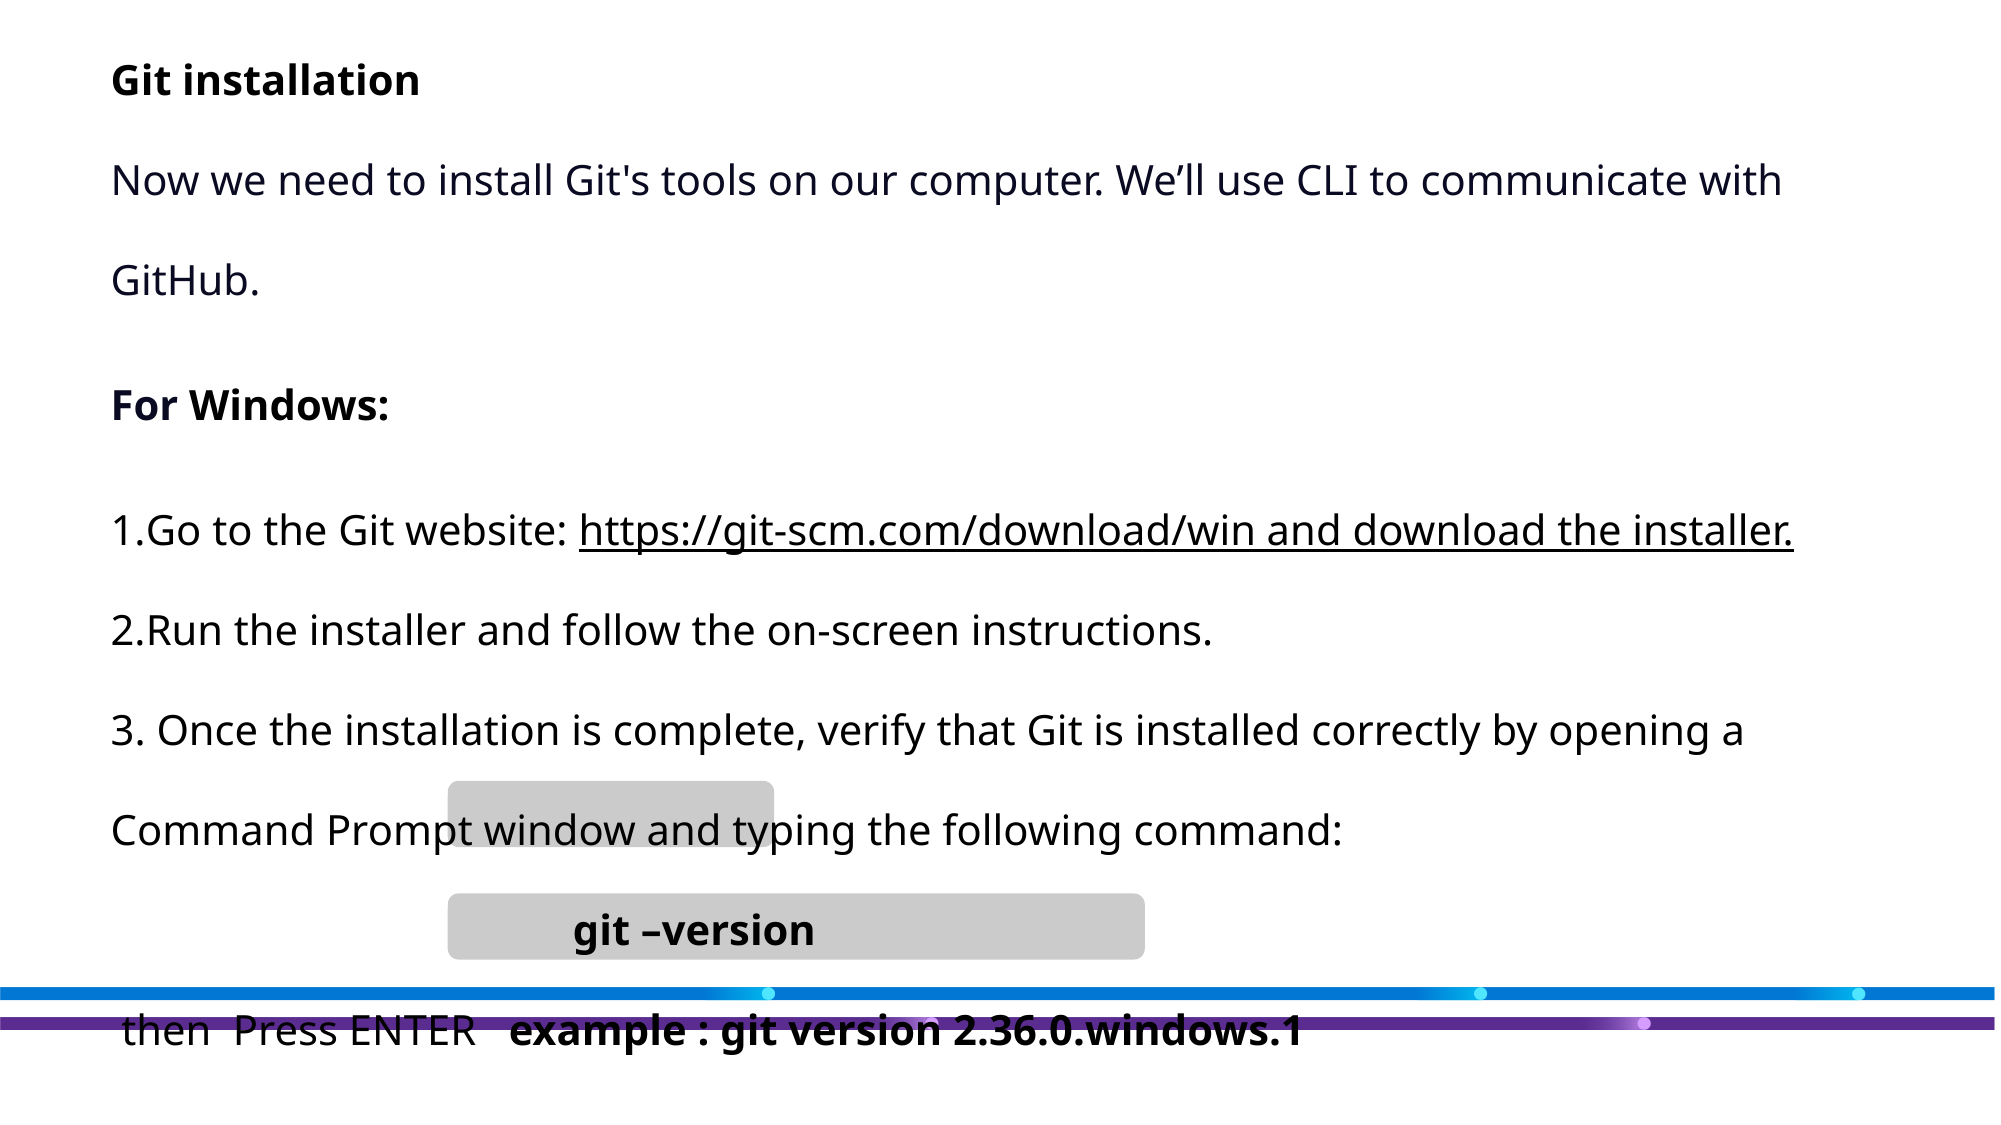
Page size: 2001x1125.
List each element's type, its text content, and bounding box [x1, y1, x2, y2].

picture [1891, 987, 2000, 1030]
picture [0, 987, 95, 1030]
text_box Git installation Now we need to install Git's tools on our computer. We’ll use CLI to communicate with GitHub. For Windows: Go to the Git website: https://git-scm.com/download/win and download the installer. Run the installer and follow the on-screen instructions. 3. Once the installation is complete, verify that Git is installed correctly by opening a Command Prompt window and typing the following command: git –version then Press ENTER example : git version 2.36.0.windows.1 [95, 46, 1891, 1125]
